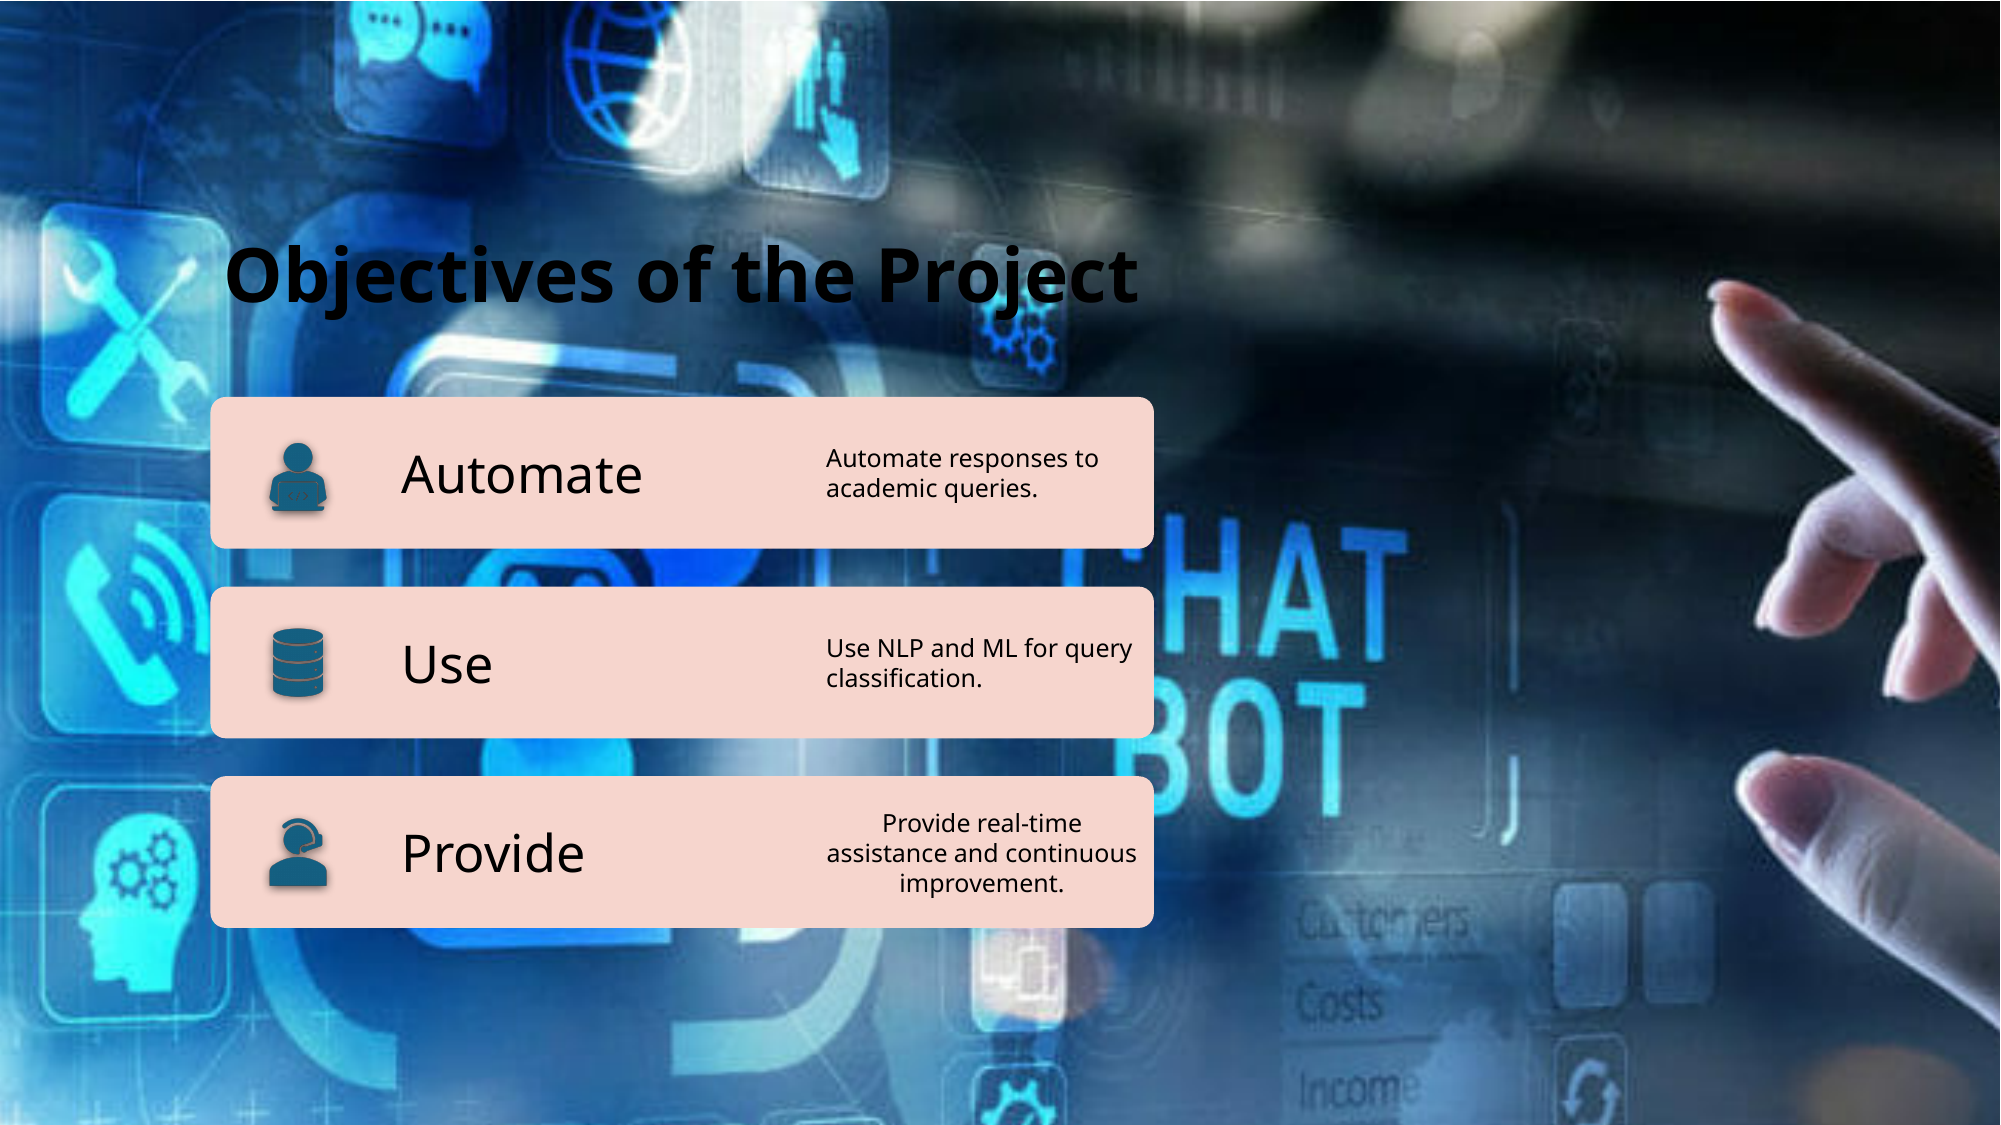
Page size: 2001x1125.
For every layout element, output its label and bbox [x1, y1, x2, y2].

text_box [209, 396, 1155, 929]
picture [0, 1, 2000, 1125]
